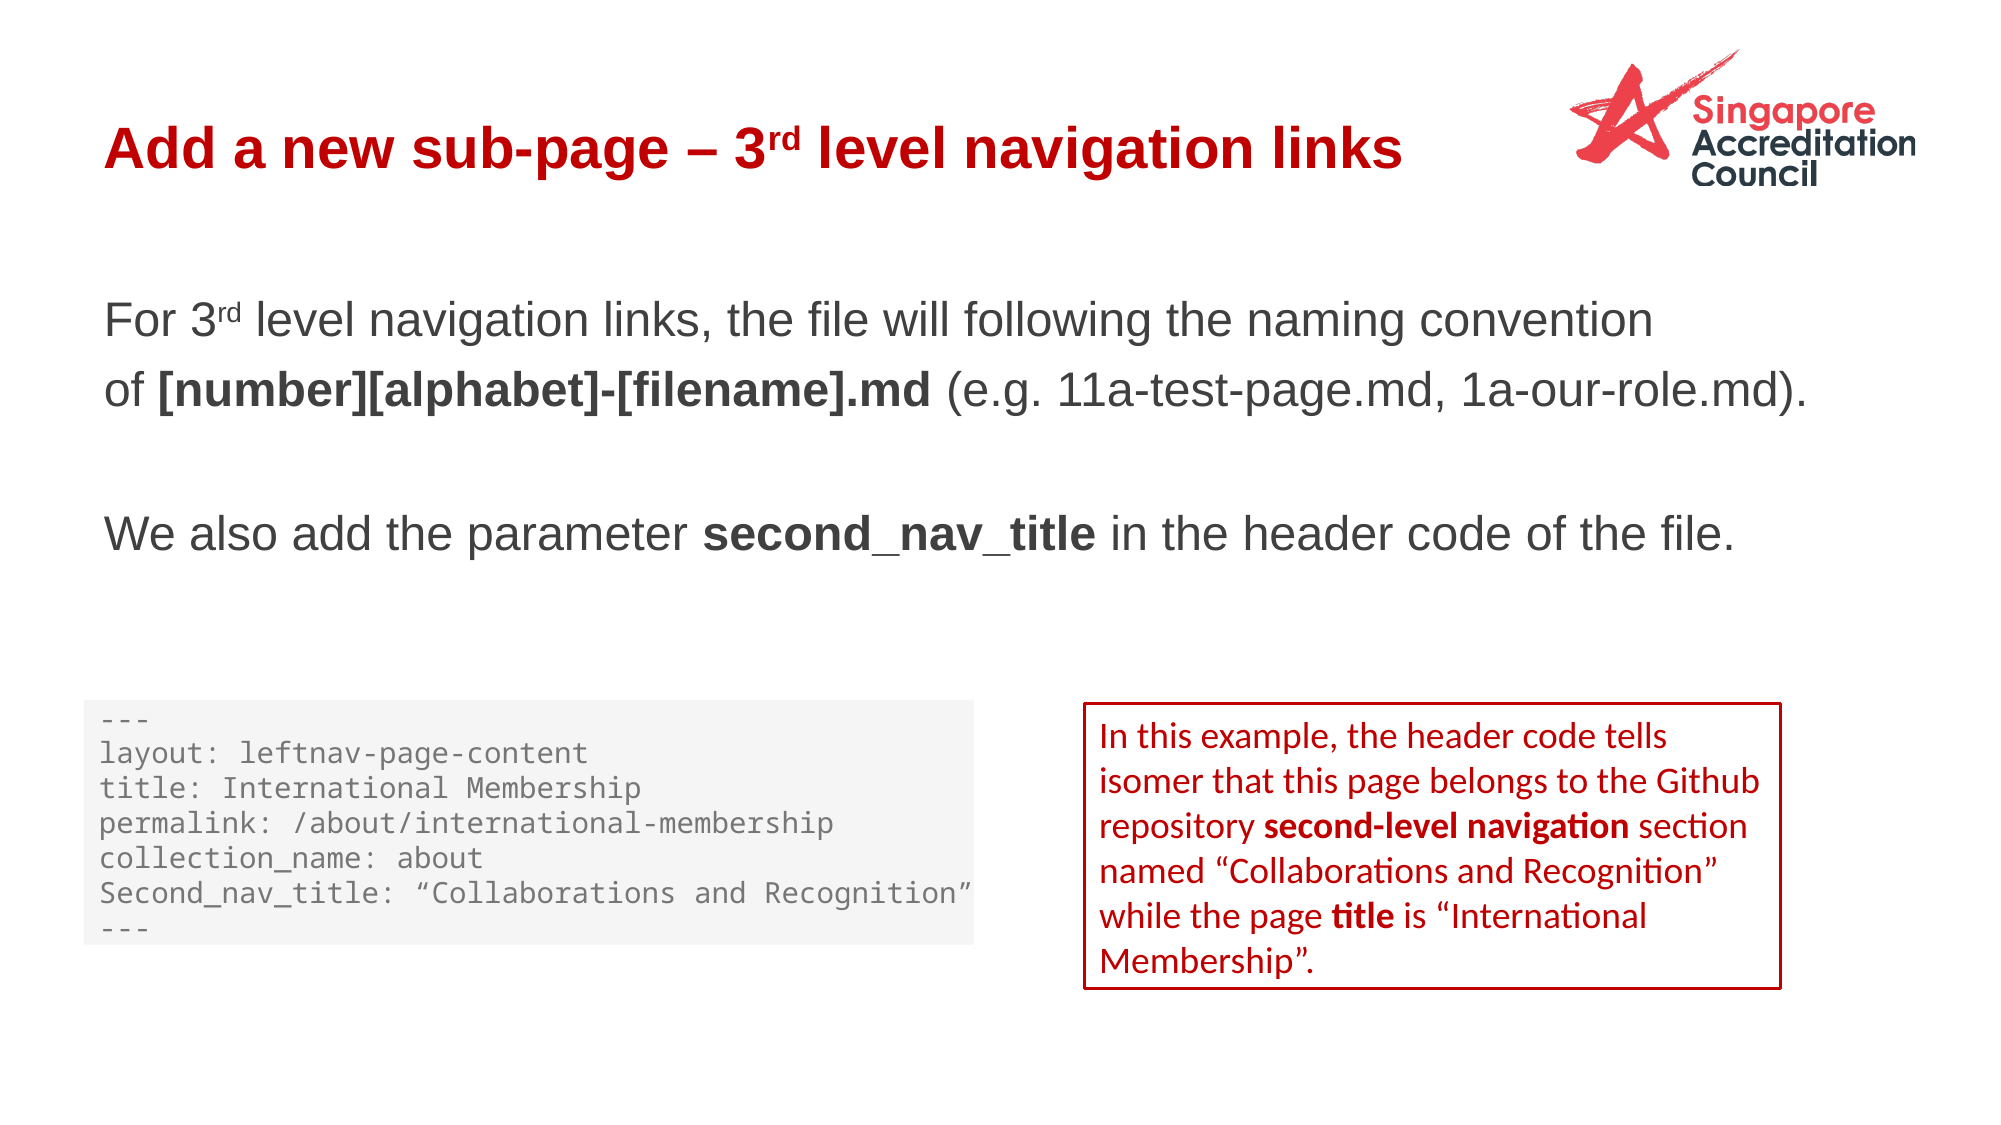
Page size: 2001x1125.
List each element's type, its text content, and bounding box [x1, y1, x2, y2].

text_box --- layout: leftnav-page-content title: International Membership permalink: /about/international-membership collection_name: about Second_nav_title: “Collaborations and Recognition” --- [83, 699, 974, 945]
list For 3rd level navigation links, the file will following the naming convention of [number][alphabet]-[filename].md (e.g. 11a-test-page.md, 1a-our-role.md). We also add the parameter second_nav_title in the header code of the file. [88, 269, 1867, 635]
text_box In this example, the header code tells isomer that this page belongs to the Github repository second-level navigation section named “Collaborations and Recognition” while the page title is “International Membership”. [1084, 703, 1781, 989]
title Add a new sub-page – 3rd level navigation links [88, 58, 1559, 241]
